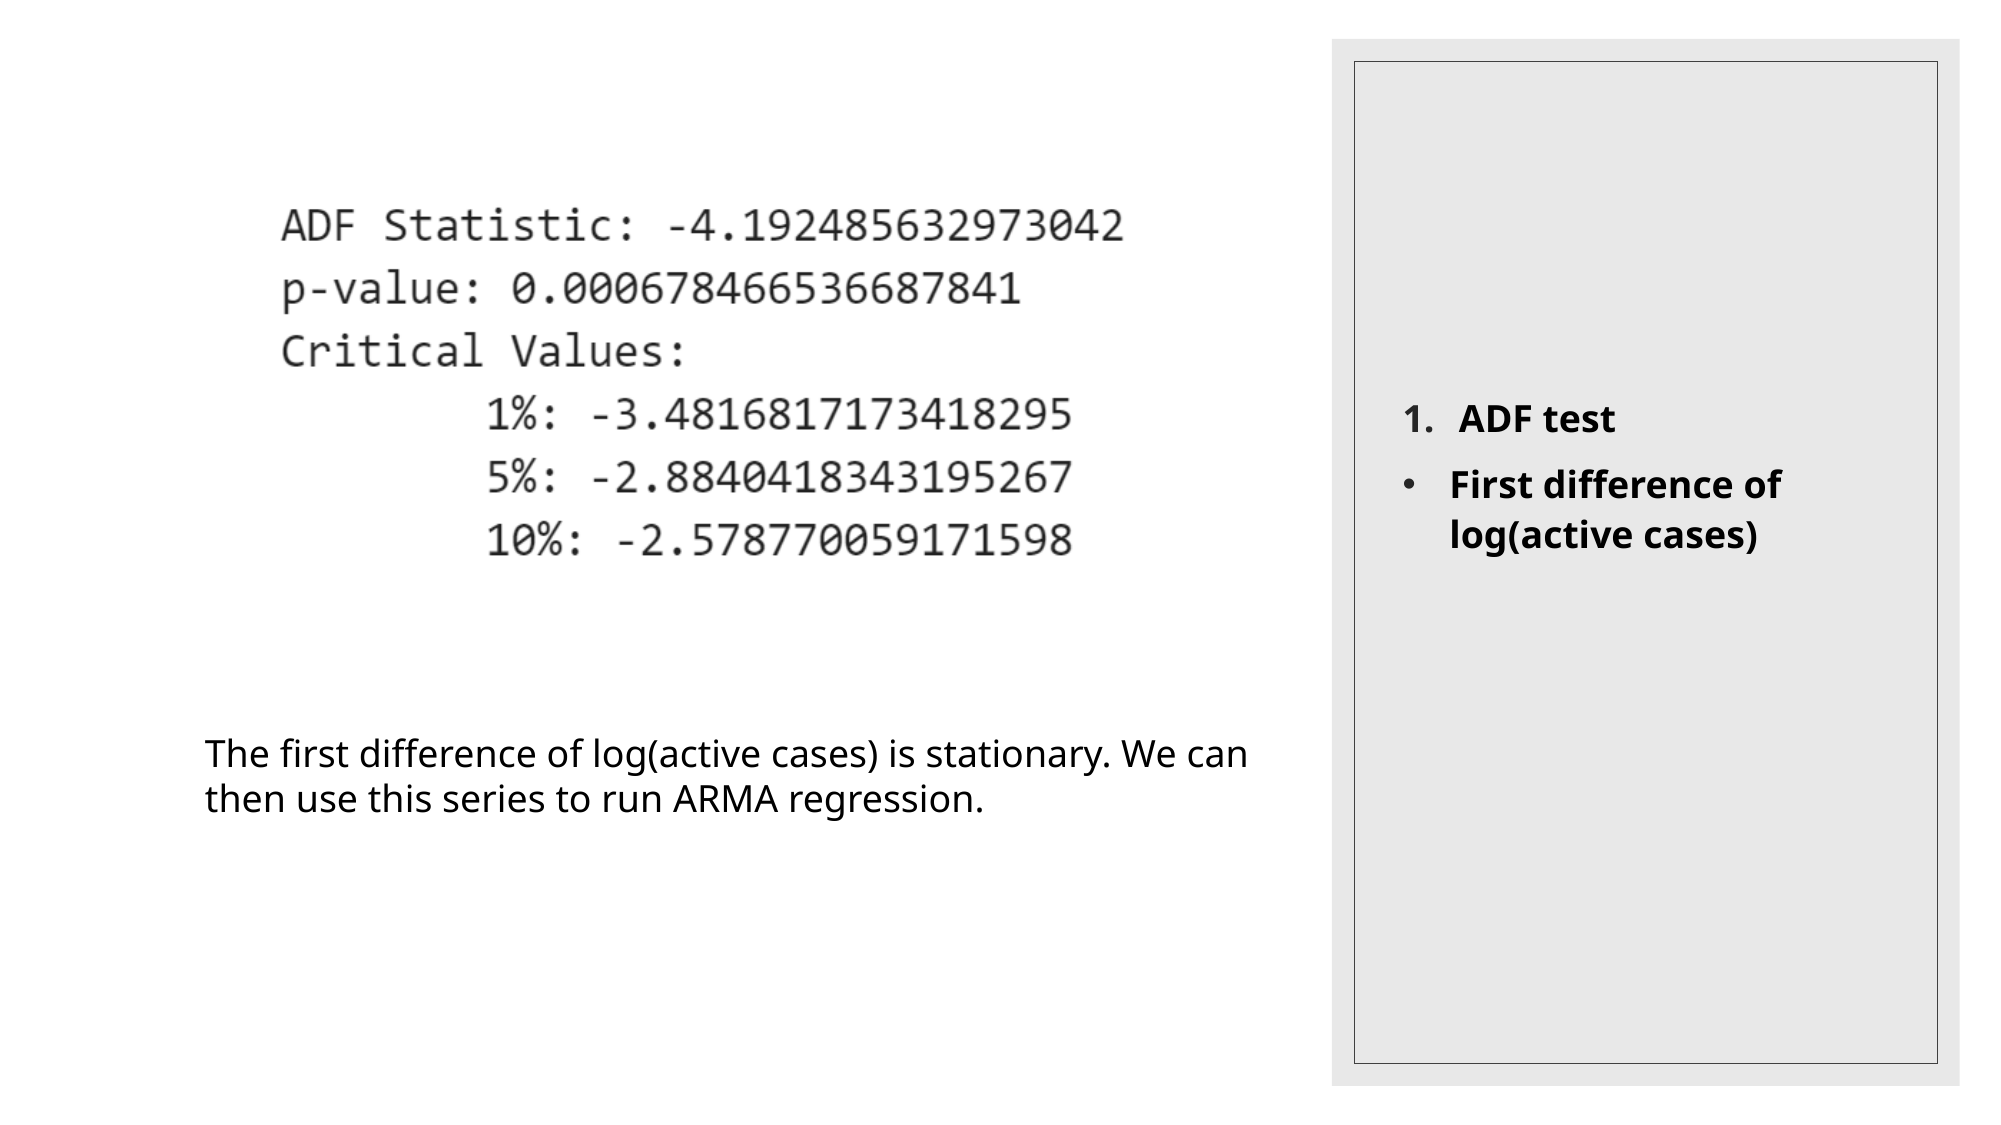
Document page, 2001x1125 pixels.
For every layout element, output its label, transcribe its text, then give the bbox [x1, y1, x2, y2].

list ADF test First difference of log(active cases) [1387, 383, 1907, 975]
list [261, 178, 1167, 626]
text_box The first difference of log(active cases) is stationary. We can then use this series to run ARMA regression. [190, 722, 1292, 828]
